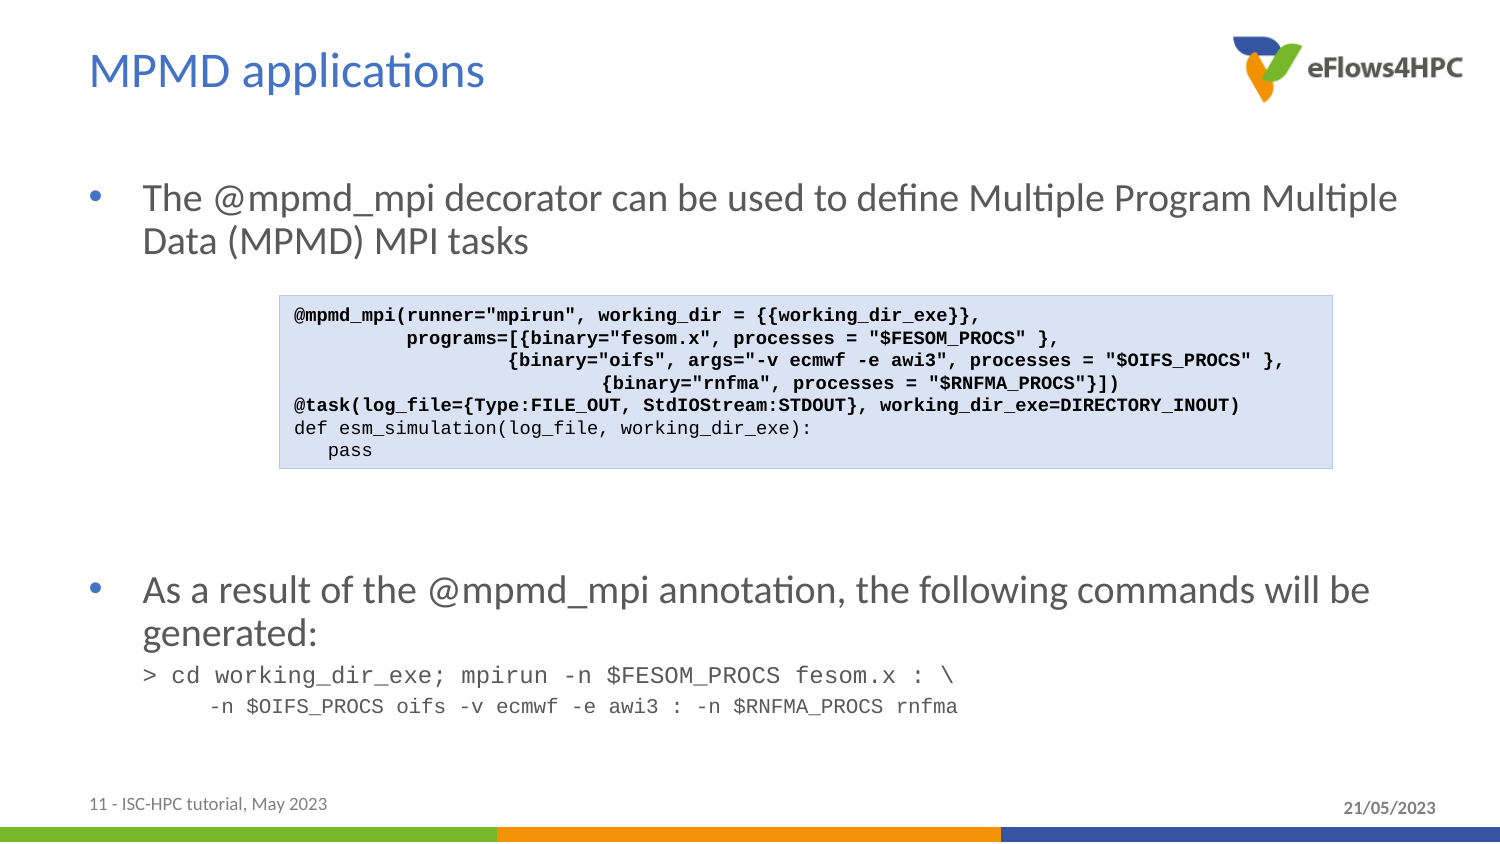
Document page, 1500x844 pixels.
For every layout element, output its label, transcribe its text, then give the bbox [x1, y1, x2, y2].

title MPMD applications [73, 36, 1152, 109]
text_box @mpmd_mpi(runner="mpirun", working_dir = {{working_dir_exe}}, programs=[{binary="fesom.x", processes = "$FESOM_PROCS" }, {binary="oifs", args="-v ecmwf -e awi3", processes = "$OIFS_PROCS" }, {binary="rnfma", processes = "$RNFMA_PROCS"}]) @task(log_file={Type:FILE_OUT, StdIOStream:STDOUT}, working_dir_exe=DIRECTORY_INOUT) def esm_simulation(log_file, working_dir_exe): pass [279, 295, 1333, 469]
picture [1202, 23, 1487, 121]
list The @mpmd_mpi decorator can be used to define Multiple Program Multiple Data (MPMD) MPI tasks As a result of the @mpmd_mpi annotation, the following commands will be generated: > cd working_dir_exe; mpirun -n $FESOM_PROCS fesom.x : \ -n $OIFS_PROCS oifs -v ecmwf -e awi3 : -n $RNFMA_PROCS rnfma [73, 169, 1432, 731]
